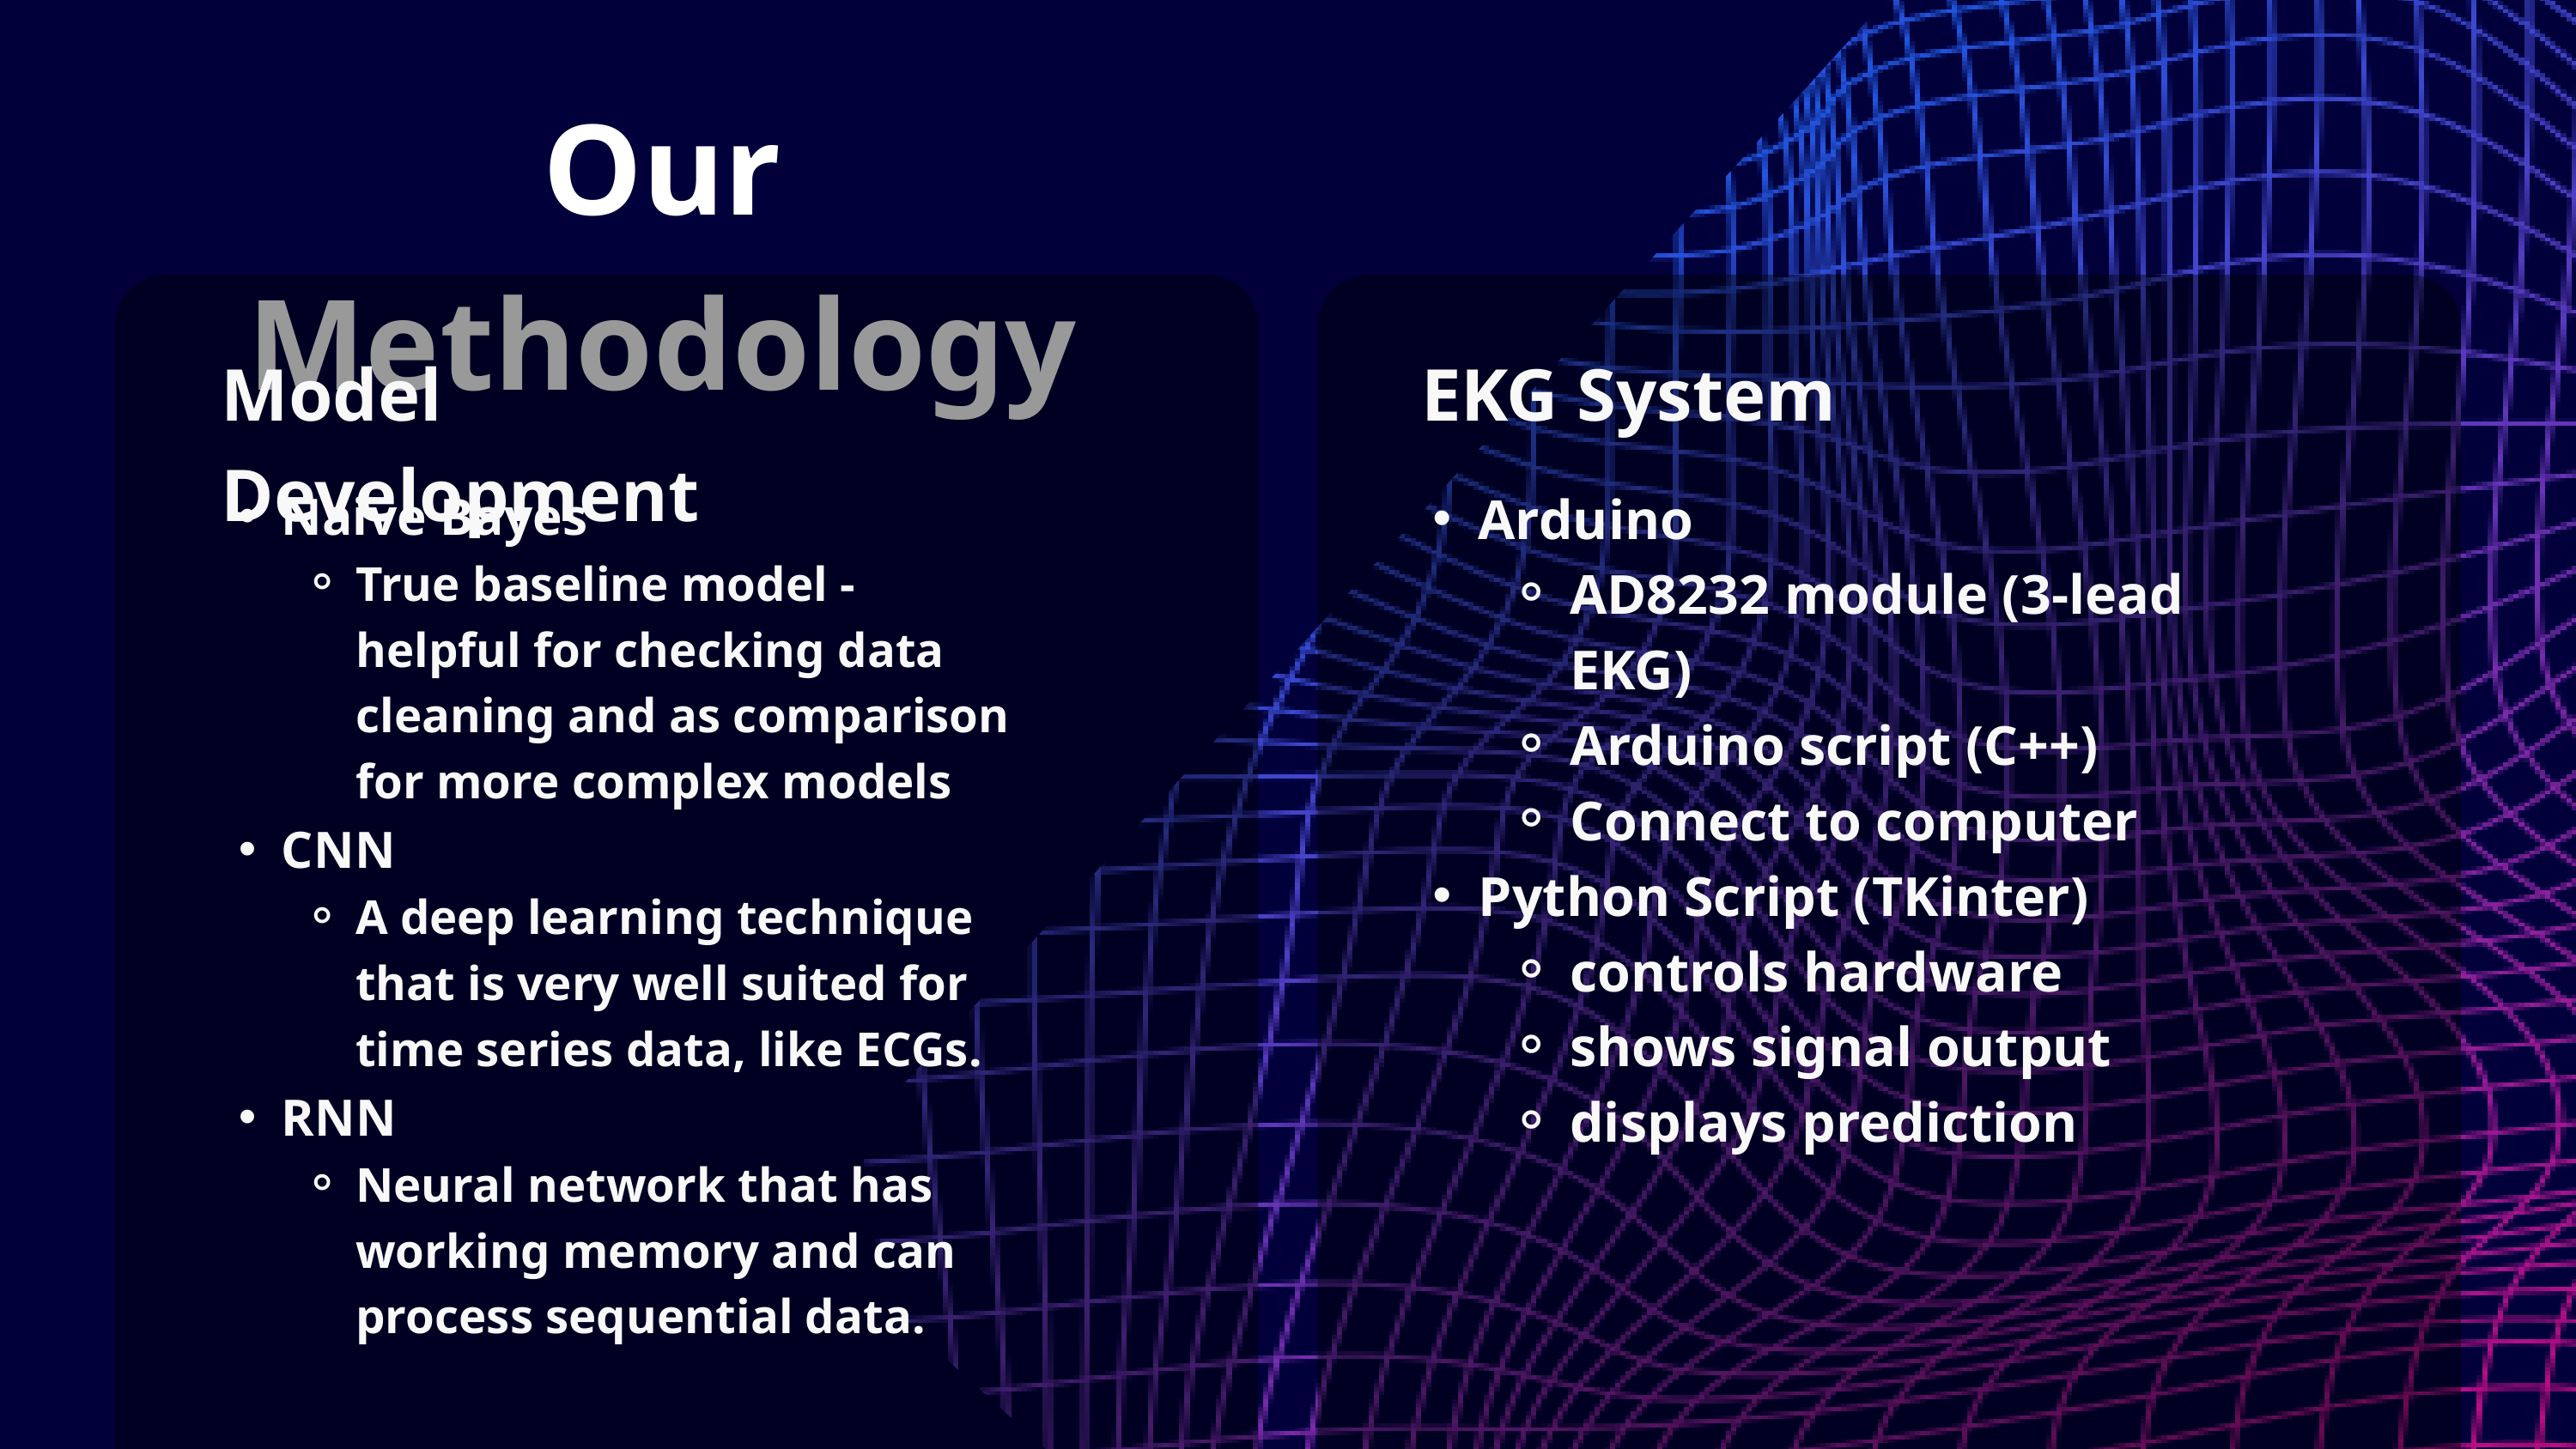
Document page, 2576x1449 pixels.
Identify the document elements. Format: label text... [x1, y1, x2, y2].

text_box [1317, 274, 2462, 1449]
text_box [1639, 0, 2576, 1449]
text_box [1263, 632, 1313, 1449]
text_box Our Methodology [144, 64, 1180, 272]
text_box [114, 274, 1259, 1449]
